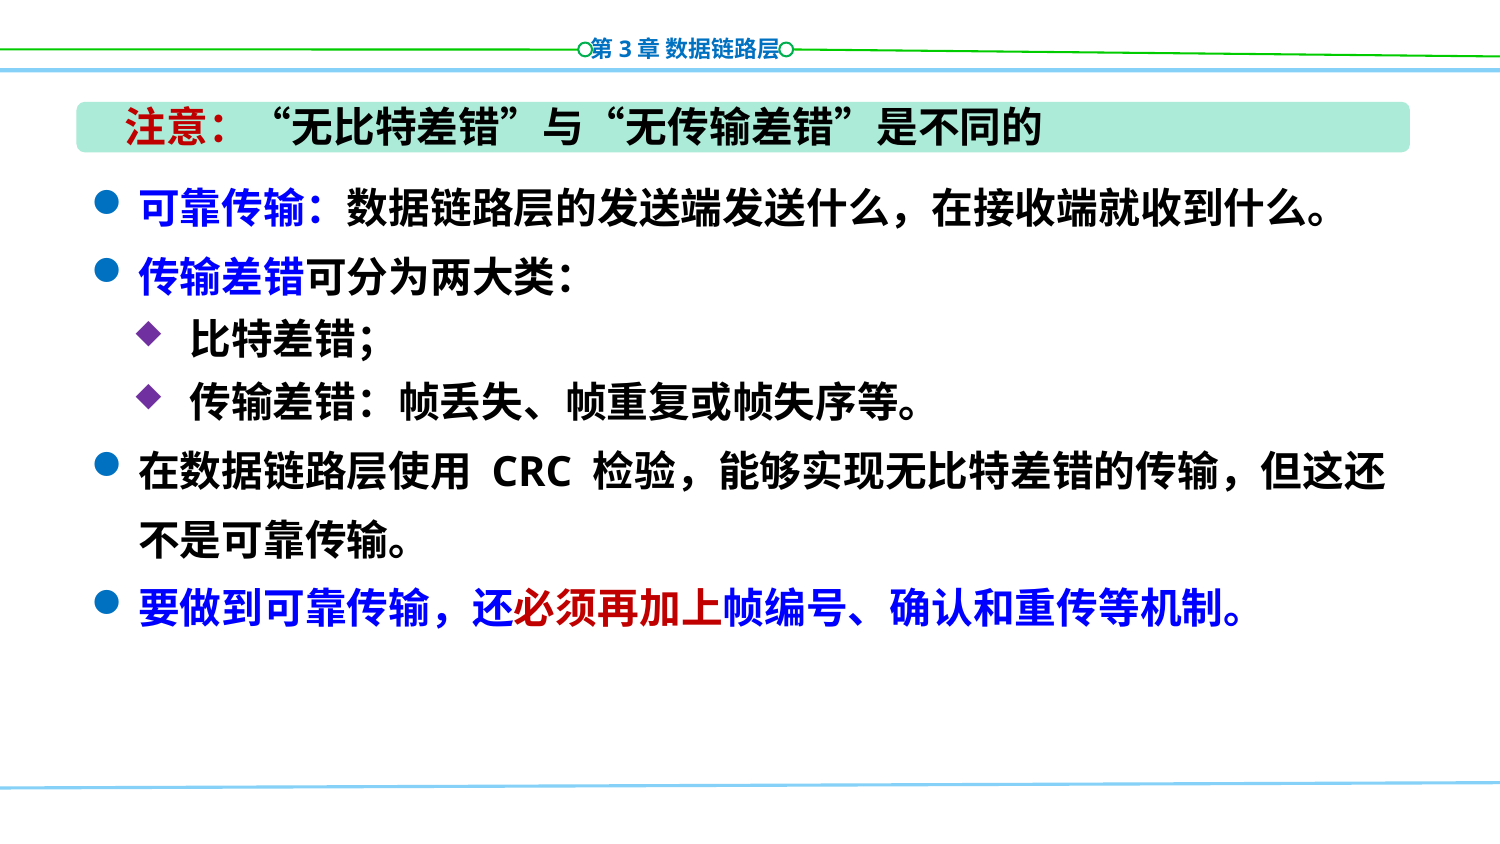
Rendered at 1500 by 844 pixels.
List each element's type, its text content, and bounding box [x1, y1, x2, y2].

text_box [76, 101, 109, 153]
text_box 注意：“无比特差错”与“无传输差错”是不同的 [109, 93, 1059, 156]
text_box 可靠传输：数据链路层的发送端发送什么，在接收端就收到什么。 传输差错可分为两大类： 比特差错； 传输差错：帧丢失、帧重复或帧失序等。 在数据链路层使用 CRC 检验，能够实现无比特差错的传输，但这还不是可靠传输。 要做到可靠传输，还必须再加上帧编号、确认和重传等机制。 [76, 156, 1439, 640]
text_box [1059, 101, 1411, 153]
